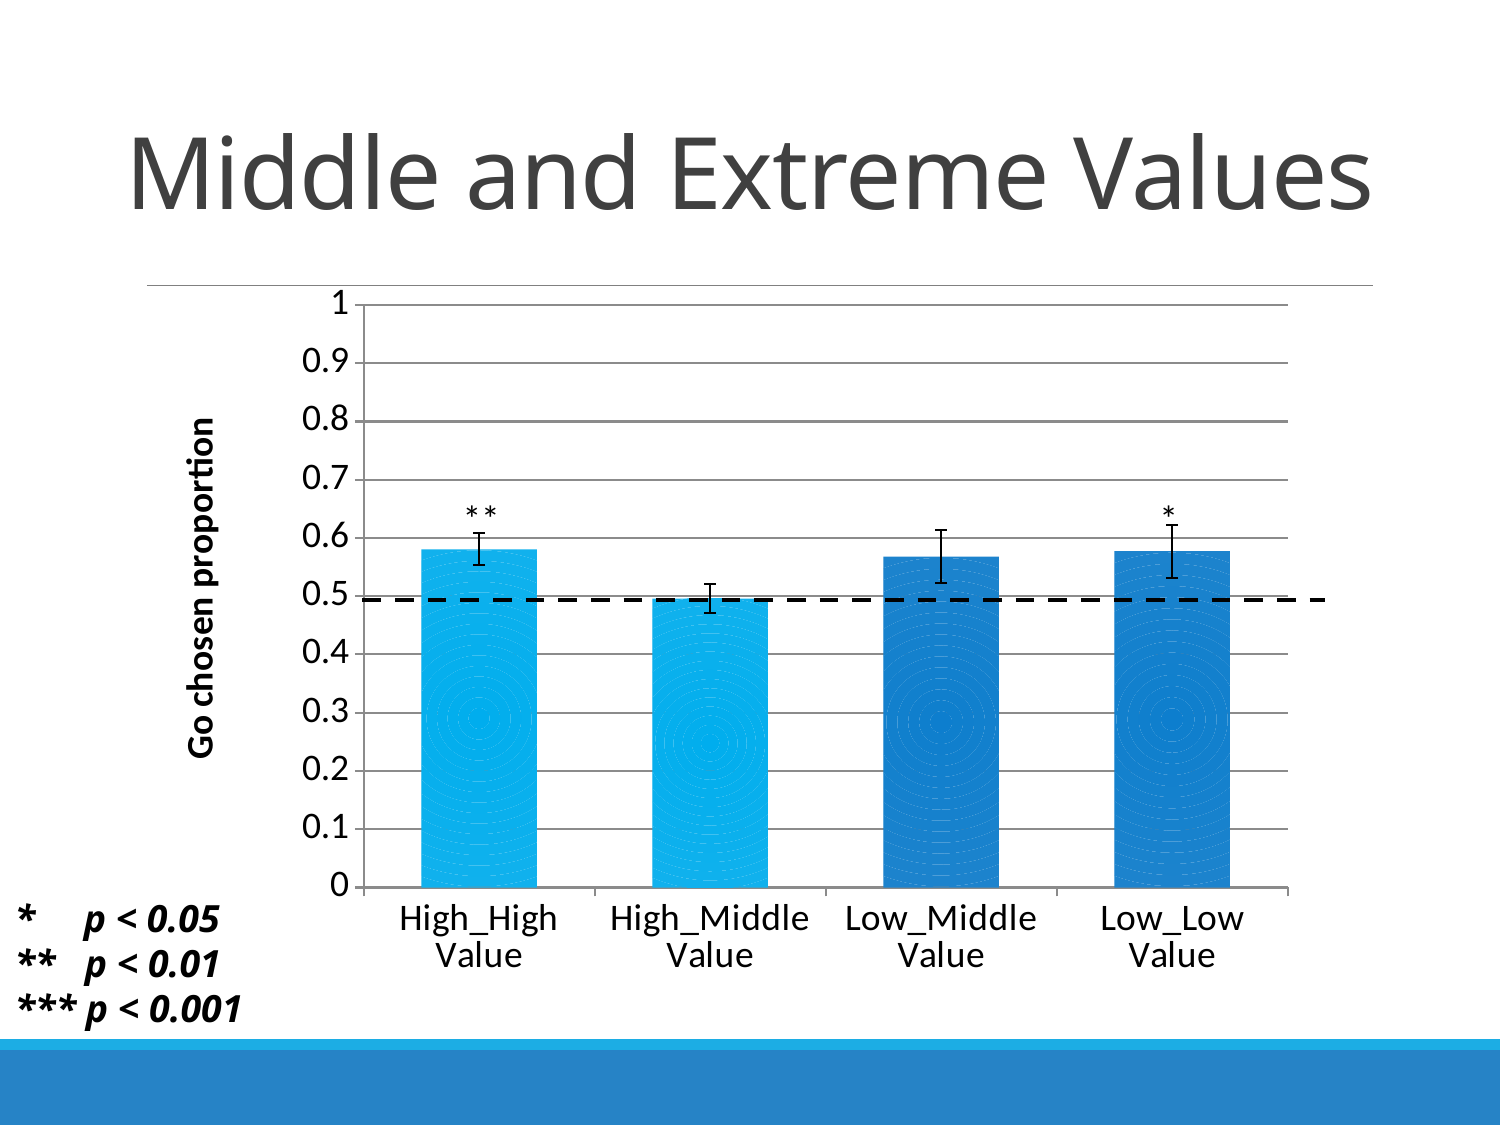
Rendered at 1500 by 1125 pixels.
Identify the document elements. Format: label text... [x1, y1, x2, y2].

chart [99, 261, 1326, 1021]
text_box * p < 0.05 ** p < 0.01 *** p < 0.001 [0, 887, 750, 1038]
title Middle and Extreme Values [75, 75, 1425, 238]
